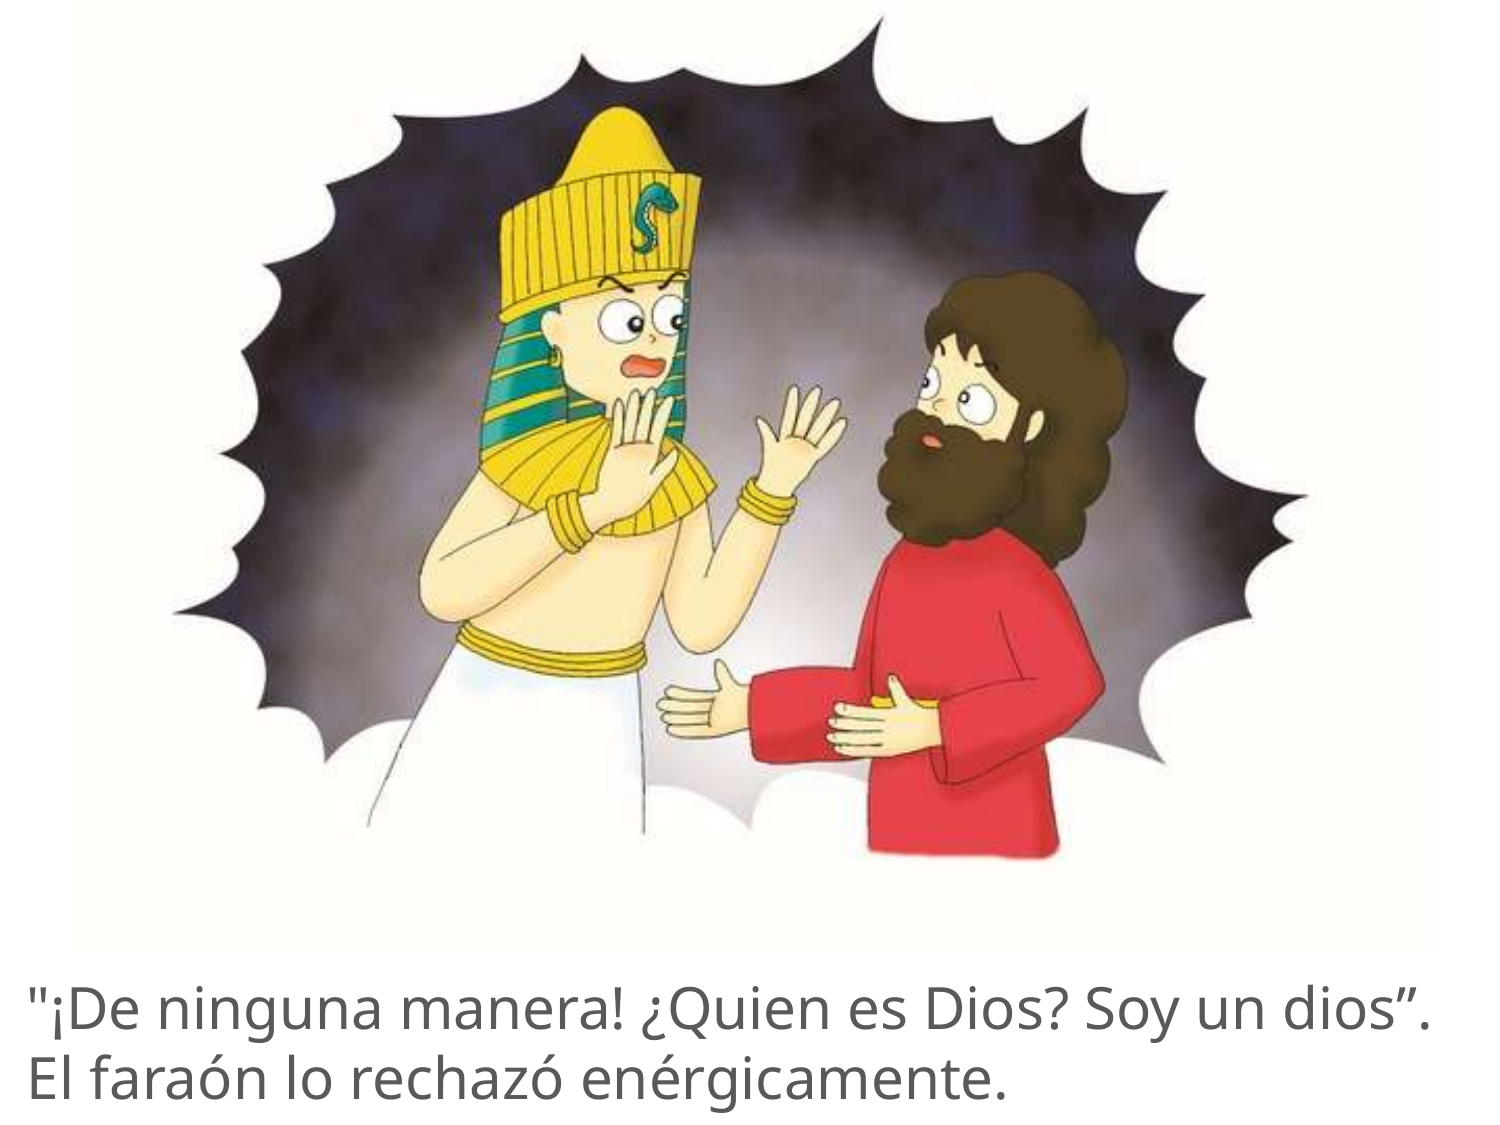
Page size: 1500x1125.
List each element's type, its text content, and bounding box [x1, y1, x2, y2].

picture [72, 0, 1427, 953]
text_box "¡De ninguna manera! ¿Quien es Dios? Soy un dios”. El faraón lo rechazó enérgicamente. [11, 964, 1483, 1119]
